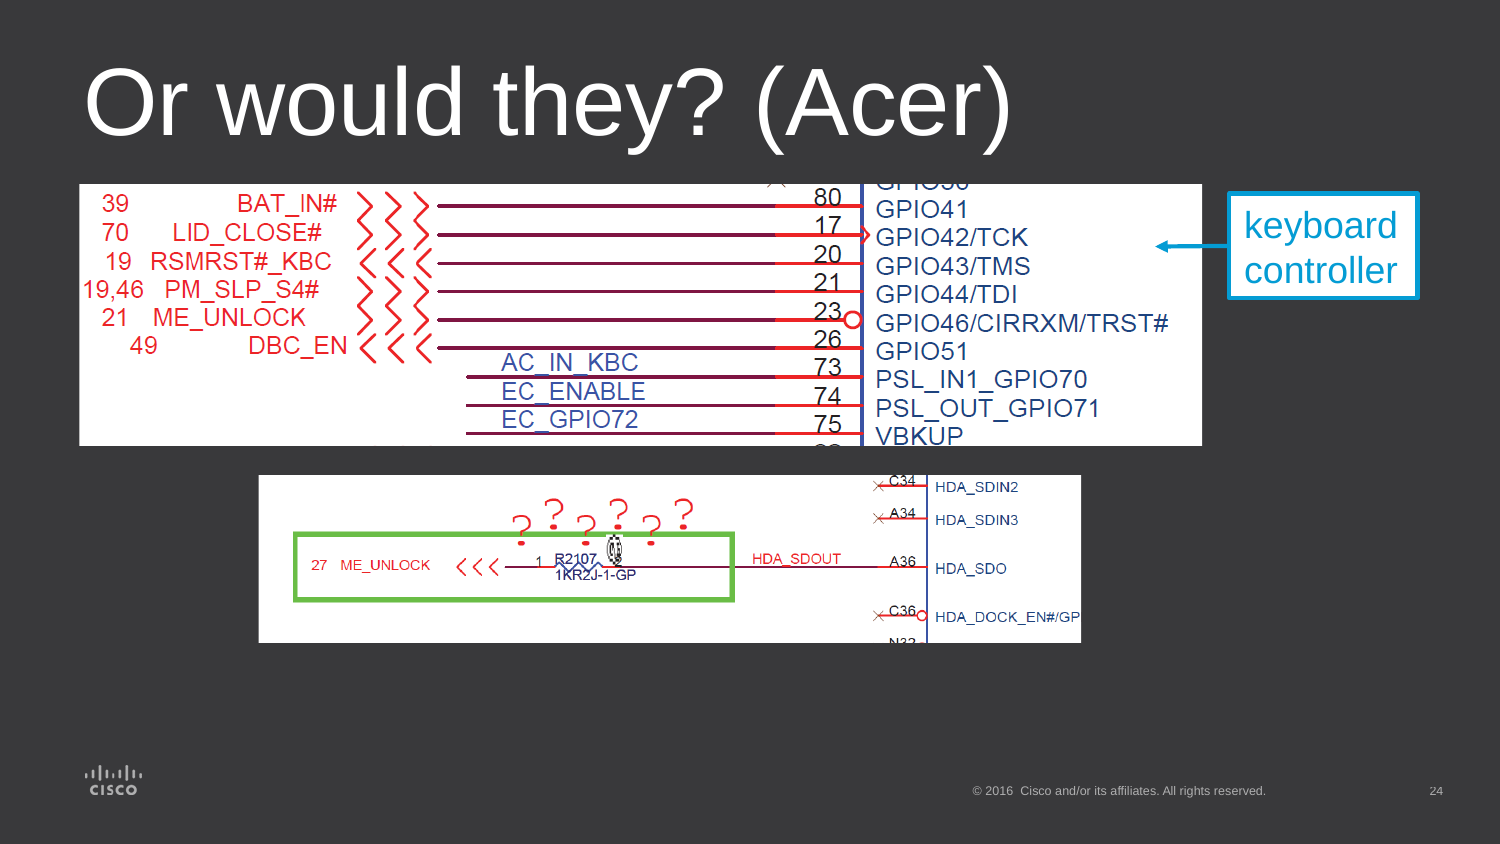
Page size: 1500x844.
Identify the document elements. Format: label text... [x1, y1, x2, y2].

text_box keyboard controller [1229, 193, 1418, 299]
picture [78, 184, 1203, 446]
title Or would they? (Acer) [68, 46, 1315, 164]
picture [258, 475, 1082, 644]
